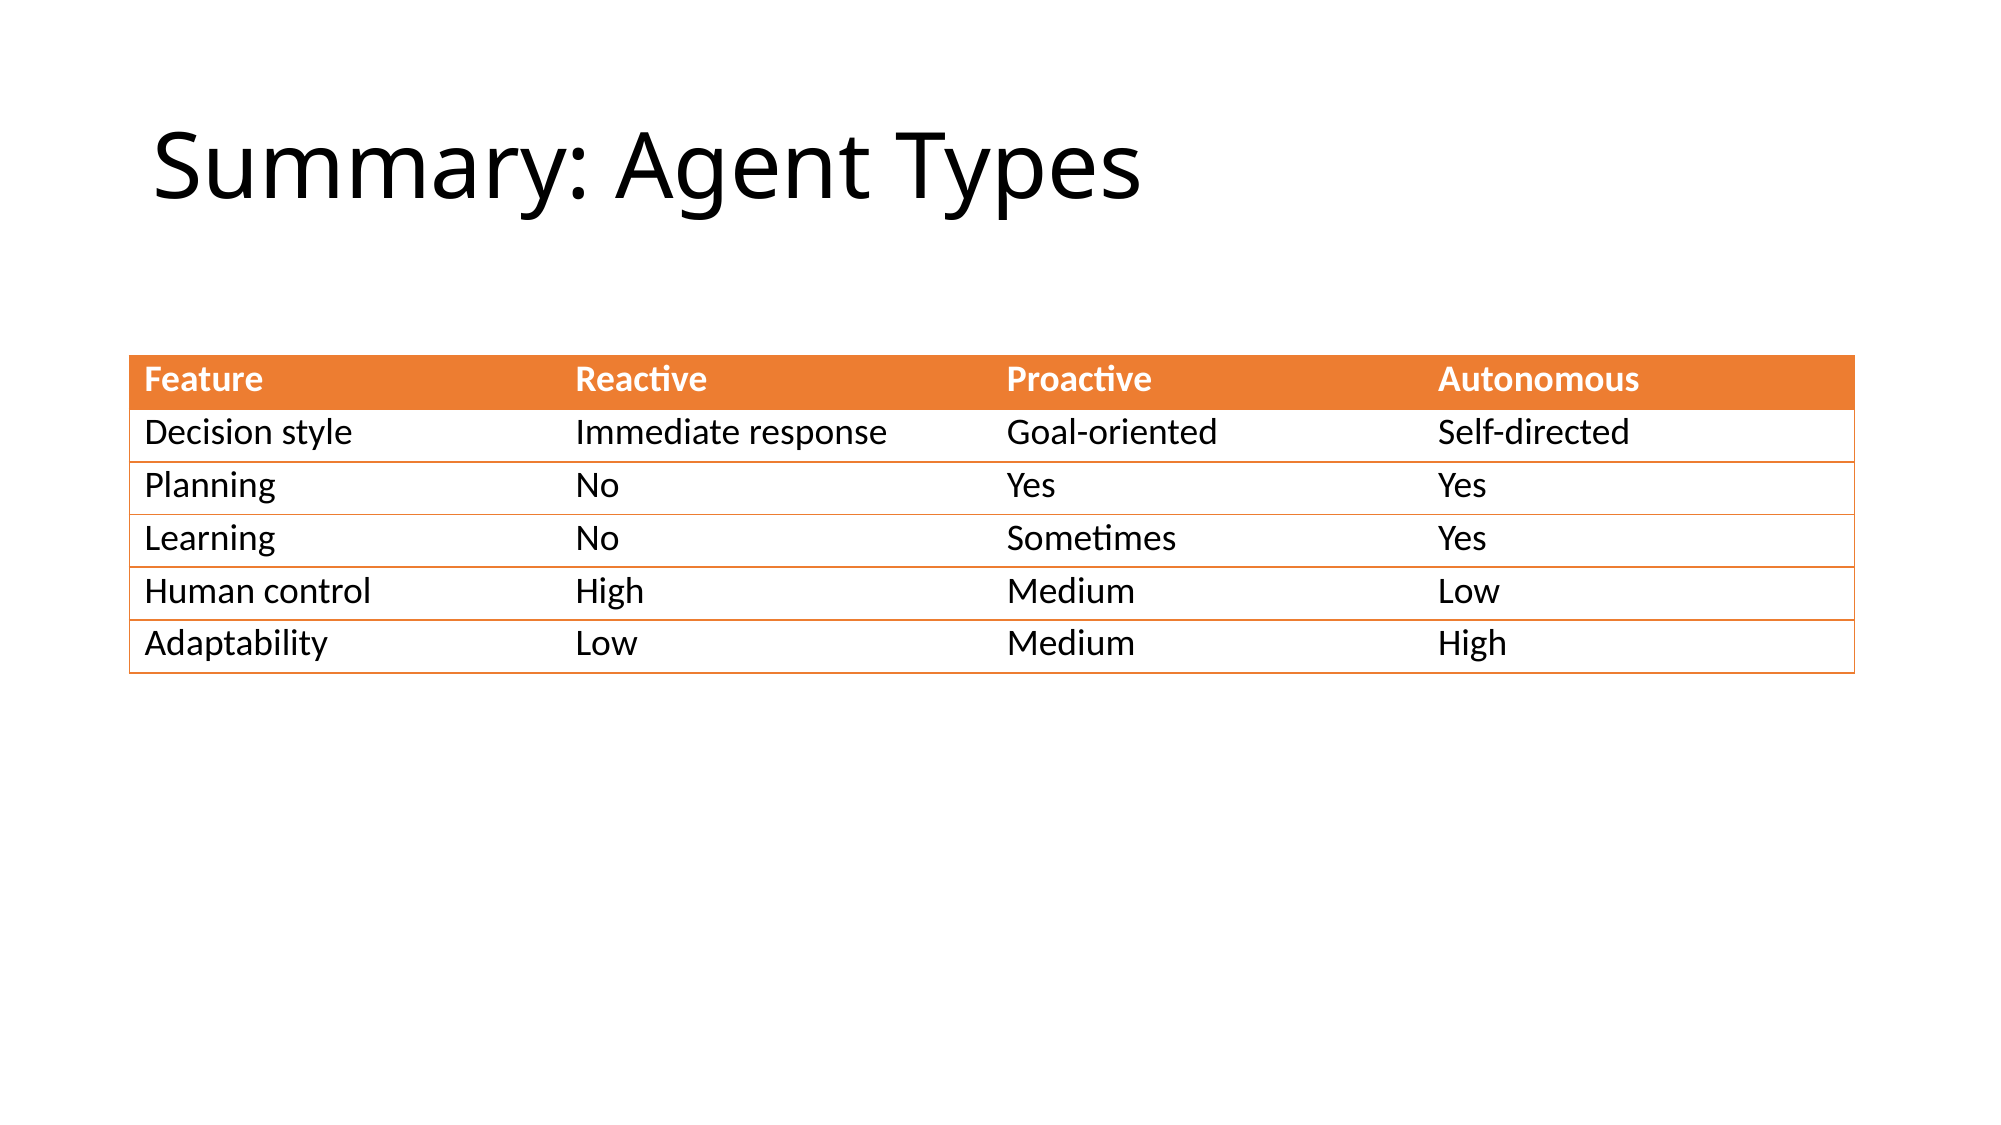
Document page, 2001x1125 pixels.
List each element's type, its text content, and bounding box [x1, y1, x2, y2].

table_cell Immediate response [561, 410, 992, 461]
table_header Autonomous [1423, 357, 1854, 408]
table_cell Adaptability [130, 621, 561, 672]
table_cell Low [1423, 568, 1854, 619]
table_cell Yes [992, 463, 1423, 514]
table_cell Medium [992, 621, 1423, 672]
table_cell Planning [130, 463, 561, 514]
table_cell Learning [130, 515, 561, 566]
table_cell No [561, 463, 992, 514]
table_cell Medium [992, 568, 1423, 619]
table_cell Yes [1423, 515, 1854, 566]
table_cell High [1423, 621, 1854, 672]
table_cell Low [561, 621, 992, 672]
table_header Proactive [992, 357, 1423, 408]
table_header Feature [130, 357, 561, 408]
table_cell Decision style [130, 410, 561, 461]
table_cell High [561, 568, 992, 619]
table_cell Self-directed [1423, 410, 1854, 461]
title Summary: Agent Types [137, 59, 1863, 278]
table_cell Yes [1423, 463, 1854, 514]
table_header Reactive [561, 357, 992, 408]
table_cell Goal-oriented [992, 410, 1423, 461]
table_cell No [561, 515, 992, 566]
table_cell Human control [130, 568, 561, 619]
table_cell Sometimes [992, 515, 1423, 566]
